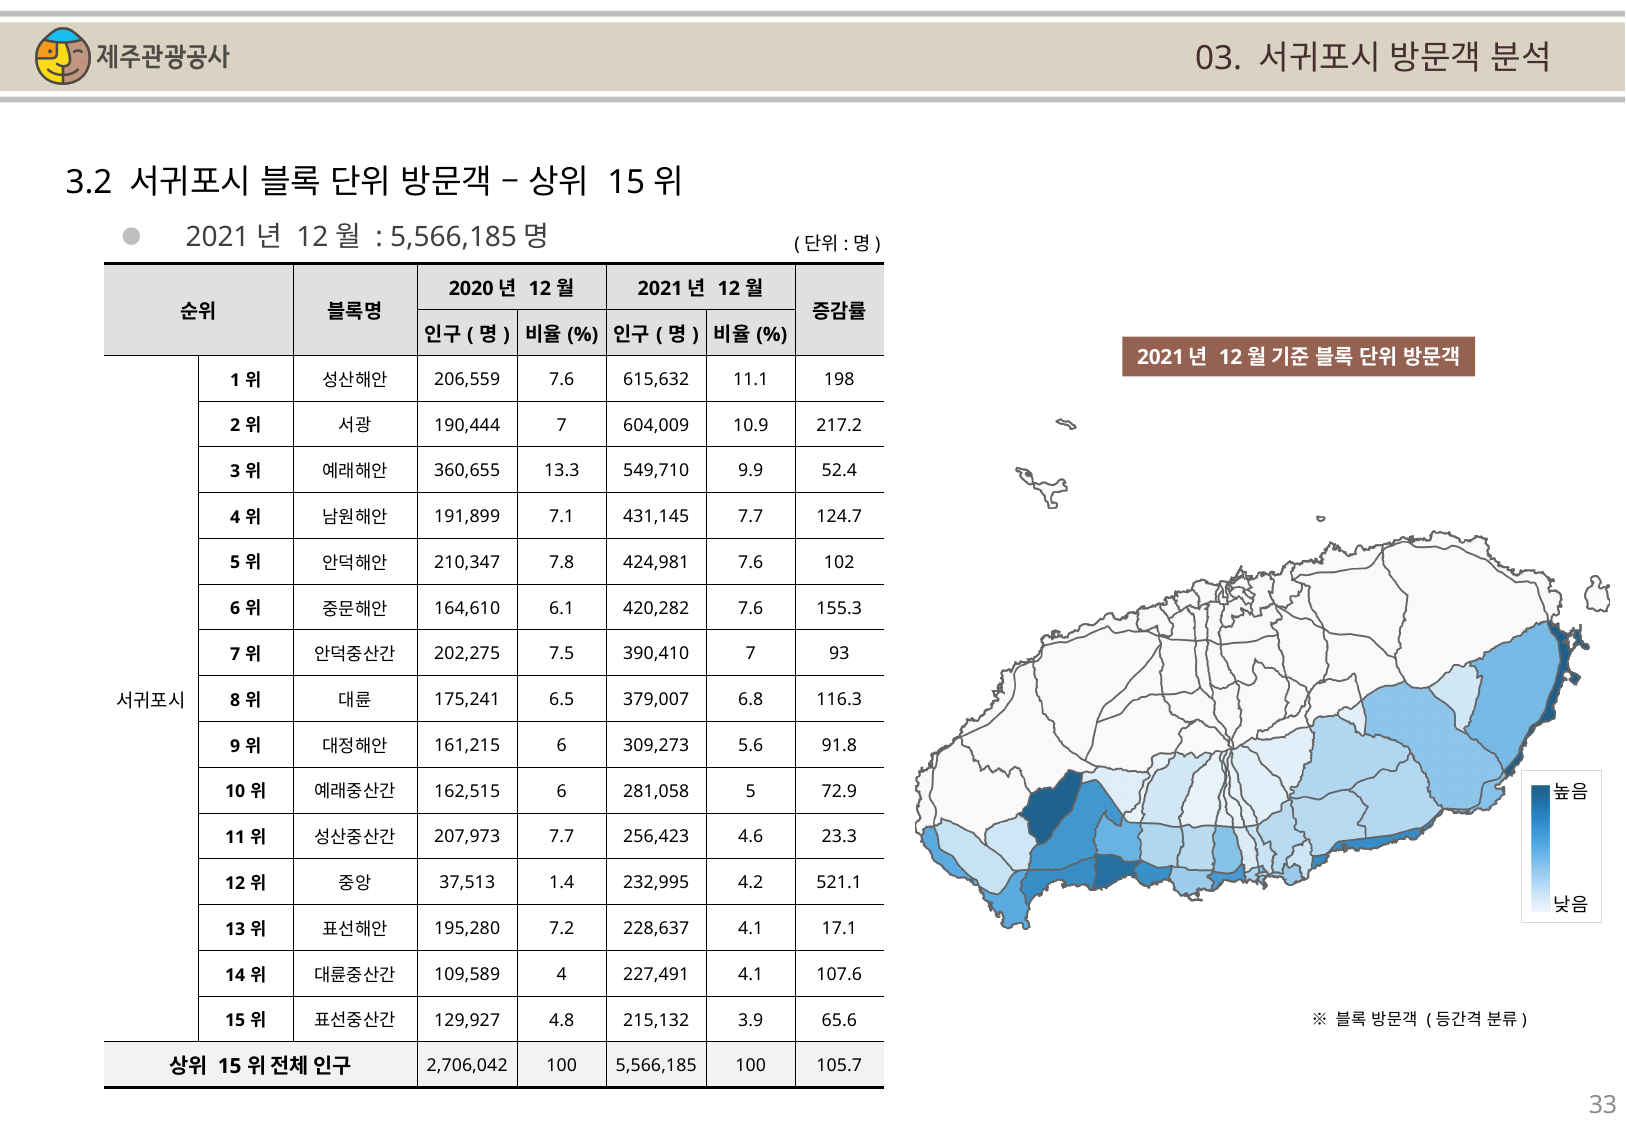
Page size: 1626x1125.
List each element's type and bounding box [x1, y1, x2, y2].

table_cell [199, 768, 293, 813]
table_cell [796, 859, 884, 904]
table_cell [607, 905, 706, 950]
table_cell [518, 676, 606, 721]
table_cell [518, 859, 606, 904]
table_cell [199, 539, 293, 584]
table_cell [518, 905, 606, 950]
table_cell [518, 722, 606, 767]
table_cell [707, 905, 795, 950]
table_cell [199, 722, 293, 767]
table_cell [199, 997, 293, 1041]
table_cell [796, 676, 884, 721]
table_cell [607, 630, 706, 675]
table_cell [796, 722, 884, 767]
table_cell [707, 951, 795, 996]
table_cell [418, 997, 517, 1041]
table_cell [104, 1042, 417, 1086]
picture [915, 236, 1610, 1112]
table_cell [518, 493, 606, 538]
table_cell [607, 356, 706, 401]
table_cell [796, 539, 884, 584]
table_cell [199, 585, 293, 629]
table_cell [418, 539, 517, 584]
table_cell [294, 447, 417, 492]
table_cell [707, 722, 795, 767]
table_cell [707, 676, 795, 721]
table_cell [418, 630, 517, 675]
table_cell [518, 1042, 606, 1086]
table_cell [199, 814, 293, 858]
table_cell [607, 493, 706, 538]
table_cell [796, 814, 884, 858]
text_box [121, 226, 141, 246]
table_cell [796, 1042, 884, 1086]
table_cell [707, 310, 795, 355]
table_cell [518, 768, 606, 813]
table_cell [418, 356, 517, 401]
table_cell [518, 447, 606, 492]
table_cell [418, 905, 517, 950]
table_cell [796, 585, 884, 629]
table_cell [796, 951, 884, 996]
table_cell [199, 630, 293, 675]
table_cell [199, 402, 293, 446]
table_cell [707, 1042, 795, 1086]
table_cell [607, 768, 706, 813]
table_cell [607, 447, 706, 492]
table_cell [199, 356, 293, 401]
table_header [104, 265, 293, 355]
table_cell [199, 859, 293, 904]
table_cell [518, 814, 606, 858]
text_box [779, 224, 896, 262]
table_cell [294, 402, 417, 446]
table_cell [796, 630, 884, 675]
table_cell [199, 493, 293, 538]
table_cell [707, 630, 795, 675]
table_cell [518, 539, 606, 584]
table_header [294, 265, 417, 355]
table_cell [418, 310, 517, 355]
table_cell [607, 676, 706, 721]
table_cell [518, 951, 606, 996]
table_cell [707, 493, 795, 538]
table_cell [796, 447, 884, 492]
table_cell [796, 356, 884, 401]
table_cell [707, 402, 795, 446]
table_header [796, 265, 884, 355]
table_cell [294, 905, 417, 950]
table_cell [418, 585, 517, 629]
table_cell [607, 859, 706, 904]
table_cell [294, 585, 417, 629]
table_cell [294, 722, 417, 767]
text_box [50, 152, 1144, 208]
table_cell [707, 447, 795, 492]
table_cell [199, 951, 293, 996]
text_box [1521, 770, 1618, 925]
table_cell [707, 585, 795, 629]
table_cell [518, 402, 606, 446]
table_cell [607, 310, 706, 355]
table_cell [796, 402, 884, 446]
table_cell [294, 997, 417, 1041]
table_header [607, 265, 795, 309]
text_box [170, 210, 565, 260]
table_cell [418, 676, 517, 721]
table_cell [294, 859, 417, 904]
text_box [1042, 28, 1595, 84]
table_cell [418, 814, 517, 858]
table_cell [707, 814, 795, 858]
table_cell [796, 768, 884, 813]
slide_number [1251, 1063, 1618, 1123]
table_cell [518, 310, 606, 355]
table_cell [294, 768, 417, 813]
table_cell [518, 997, 606, 1041]
table_cell [418, 493, 517, 538]
table_cell [418, 722, 517, 767]
picture [31, 26, 232, 87]
table_cell [418, 951, 517, 996]
table_cell [518, 585, 606, 629]
table_cell [294, 676, 417, 721]
table_cell [418, 402, 517, 446]
table_cell [199, 447, 293, 492]
table_cell [418, 447, 517, 492]
table_cell [607, 814, 706, 858]
table_cell [796, 905, 884, 950]
table_cell [294, 814, 417, 858]
table_cell [104, 356, 198, 1041]
table_cell [294, 951, 417, 996]
table_cell [607, 402, 706, 446]
table_cell [294, 356, 417, 401]
table_cell [707, 356, 795, 401]
table_cell [518, 356, 606, 401]
table_cell [607, 722, 706, 767]
table_cell [607, 997, 706, 1041]
table_cell [418, 859, 517, 904]
table_cell [707, 539, 795, 584]
table_cell [294, 539, 417, 584]
table_cell [418, 768, 517, 813]
table_cell [199, 676, 293, 721]
table_cell [294, 493, 417, 538]
table_cell [607, 585, 706, 629]
table_cell [796, 997, 884, 1041]
table_cell [707, 768, 795, 813]
table_cell [607, 1042, 706, 1086]
table_cell [294, 630, 417, 675]
table_header [418, 265, 606, 309]
table_cell [607, 539, 706, 584]
table_cell [199, 905, 293, 950]
table_cell [796, 493, 884, 538]
table_cell [707, 859, 795, 904]
table_cell [418, 1042, 517, 1086]
table_cell [518, 630, 606, 675]
table_cell [607, 951, 706, 996]
table_cell [707, 997, 795, 1041]
